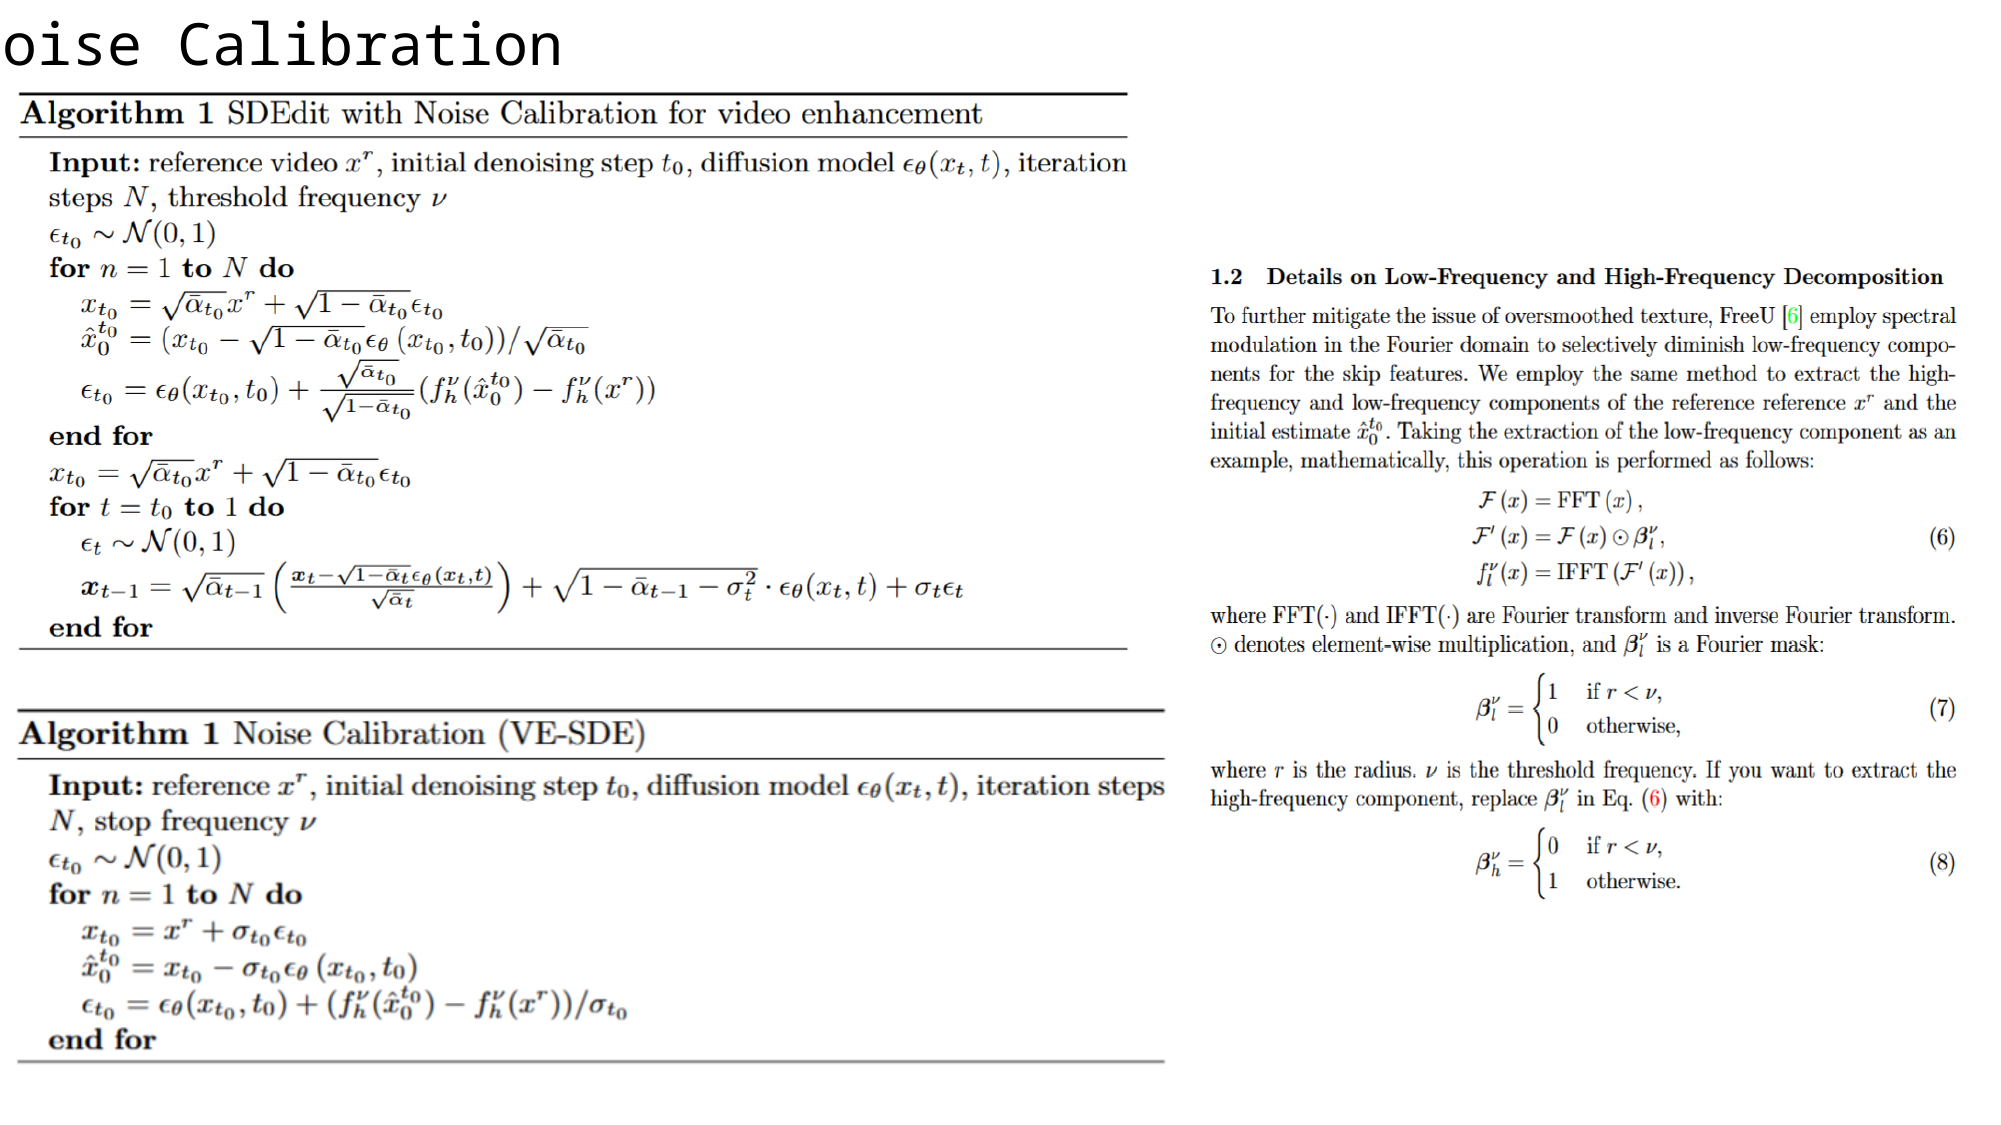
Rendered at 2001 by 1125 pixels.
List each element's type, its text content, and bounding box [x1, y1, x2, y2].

text_box Noise Calibration [0, 0, 578, 85]
picture [12, 85, 1136, 656]
picture [12, 703, 1173, 1070]
picture [1210, 264, 1959, 904]
